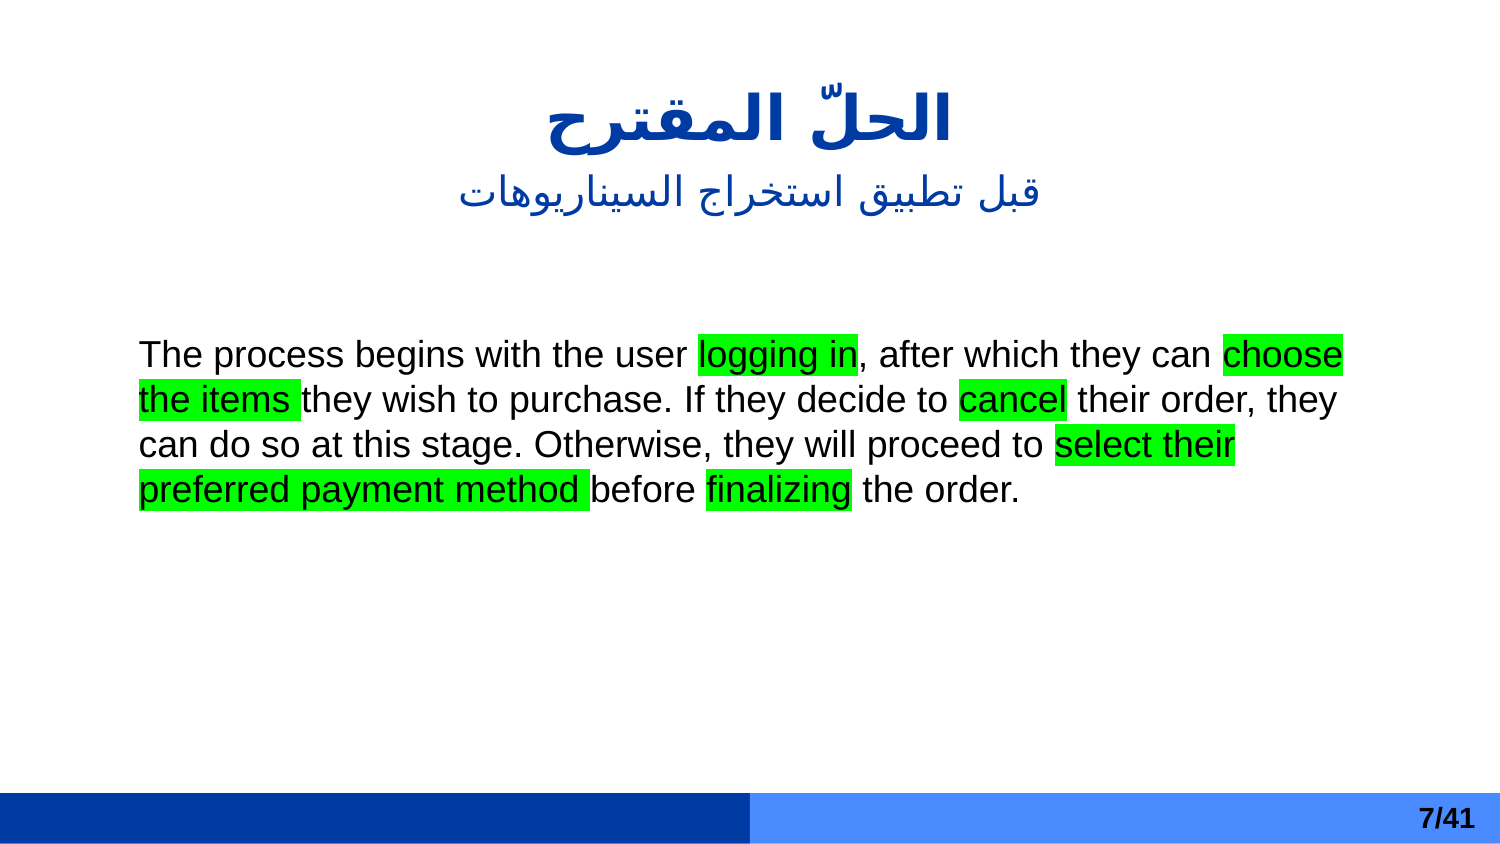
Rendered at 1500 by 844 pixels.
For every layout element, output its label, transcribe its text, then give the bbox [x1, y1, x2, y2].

text_box The process begins with the user logging in, after which they can choose the items they wish to purchase. If they decide to cancel their order, they can do so at this stage. Otherwise, they will proceed to select their preferred payment method before finalizing the order. [123, 322, 1376, 518]
text_box 7/41 [1403, 791, 1500, 842]
text_box الحلّ المقترح قبل تطبيق استخراج السيناريوهات [117, 62, 1383, 229]
